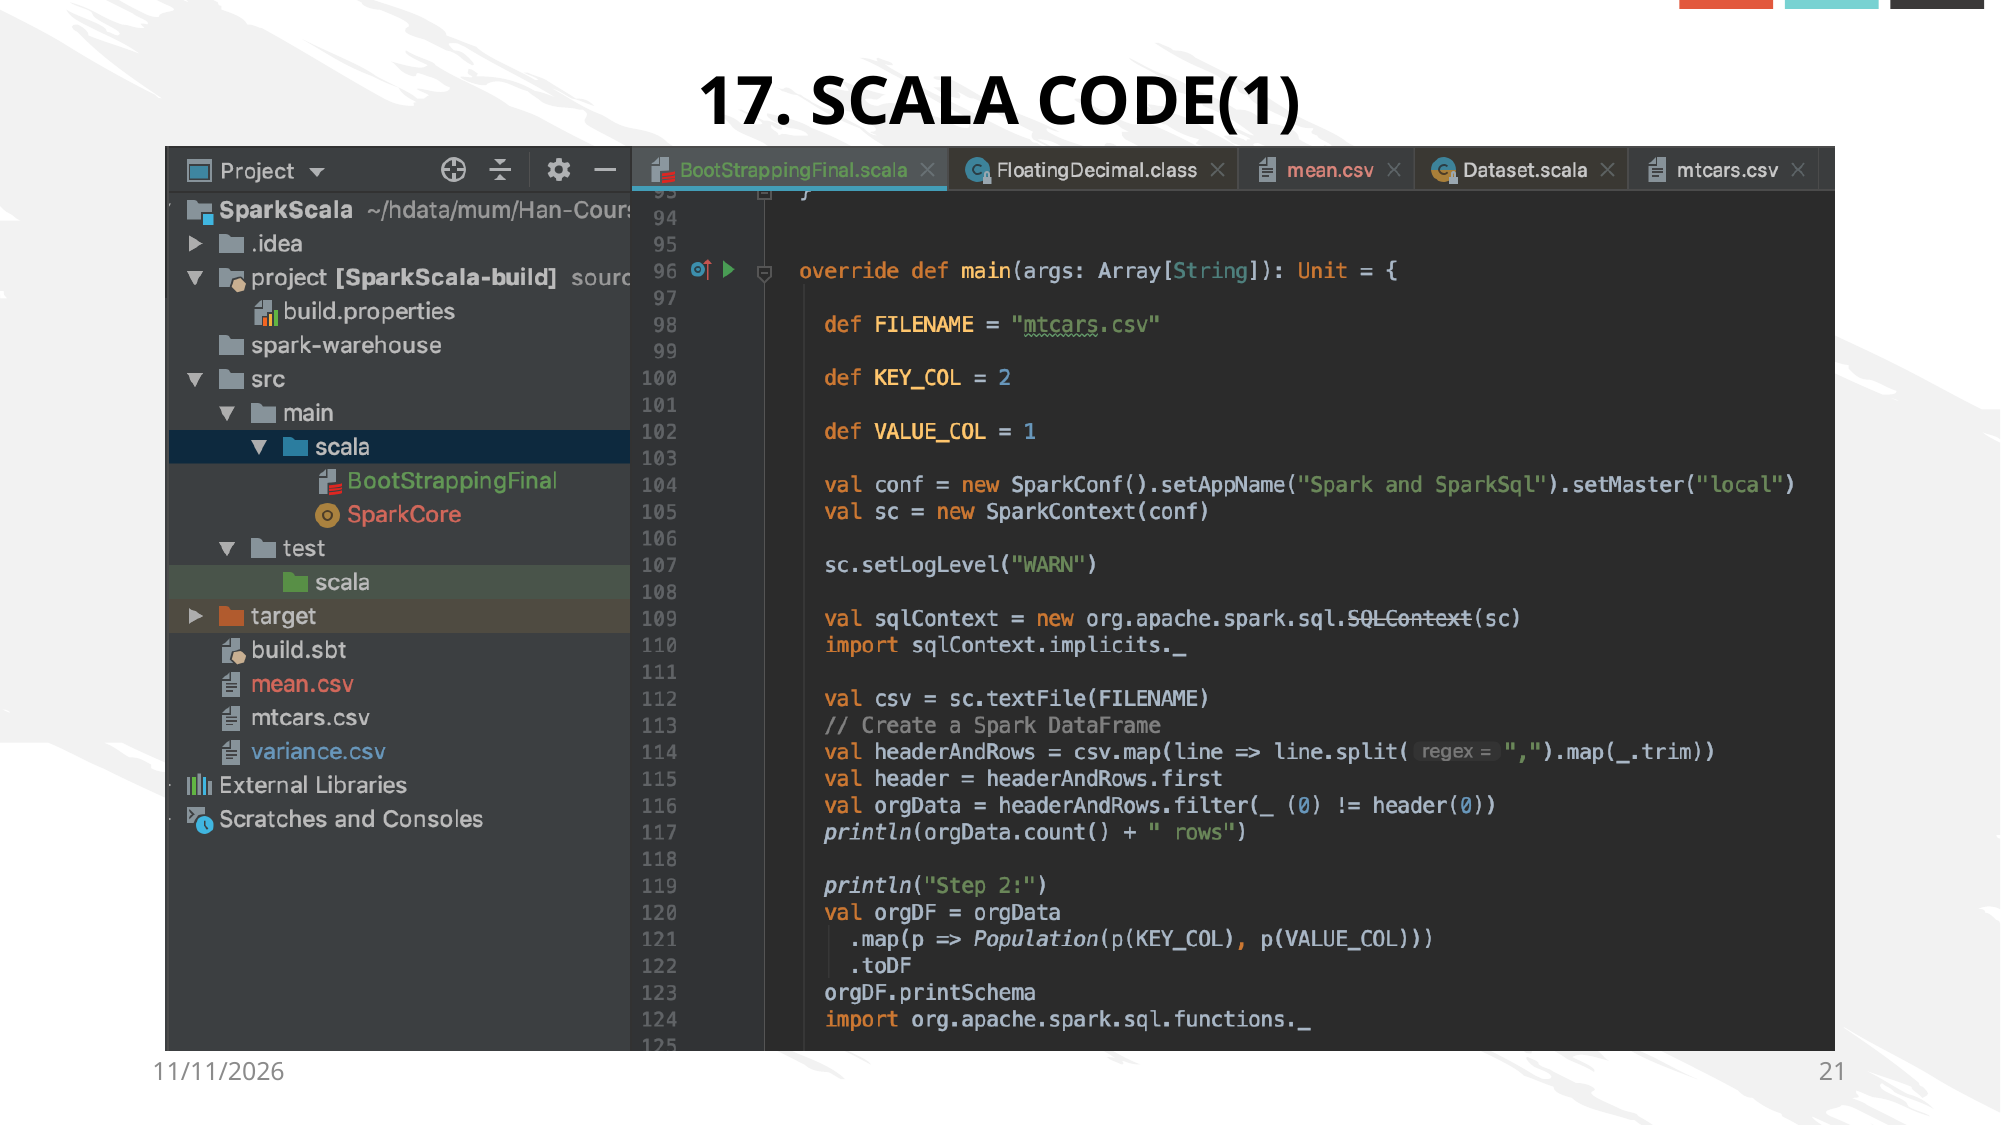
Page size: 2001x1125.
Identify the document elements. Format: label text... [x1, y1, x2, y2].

list 17. SCALA CODE(1) [458, 59, 1542, 146]
slide_number 21 [1412, 1042, 1863, 1103]
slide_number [137, 1042, 588, 1103]
picture [165, 146, 1835, 1051]
